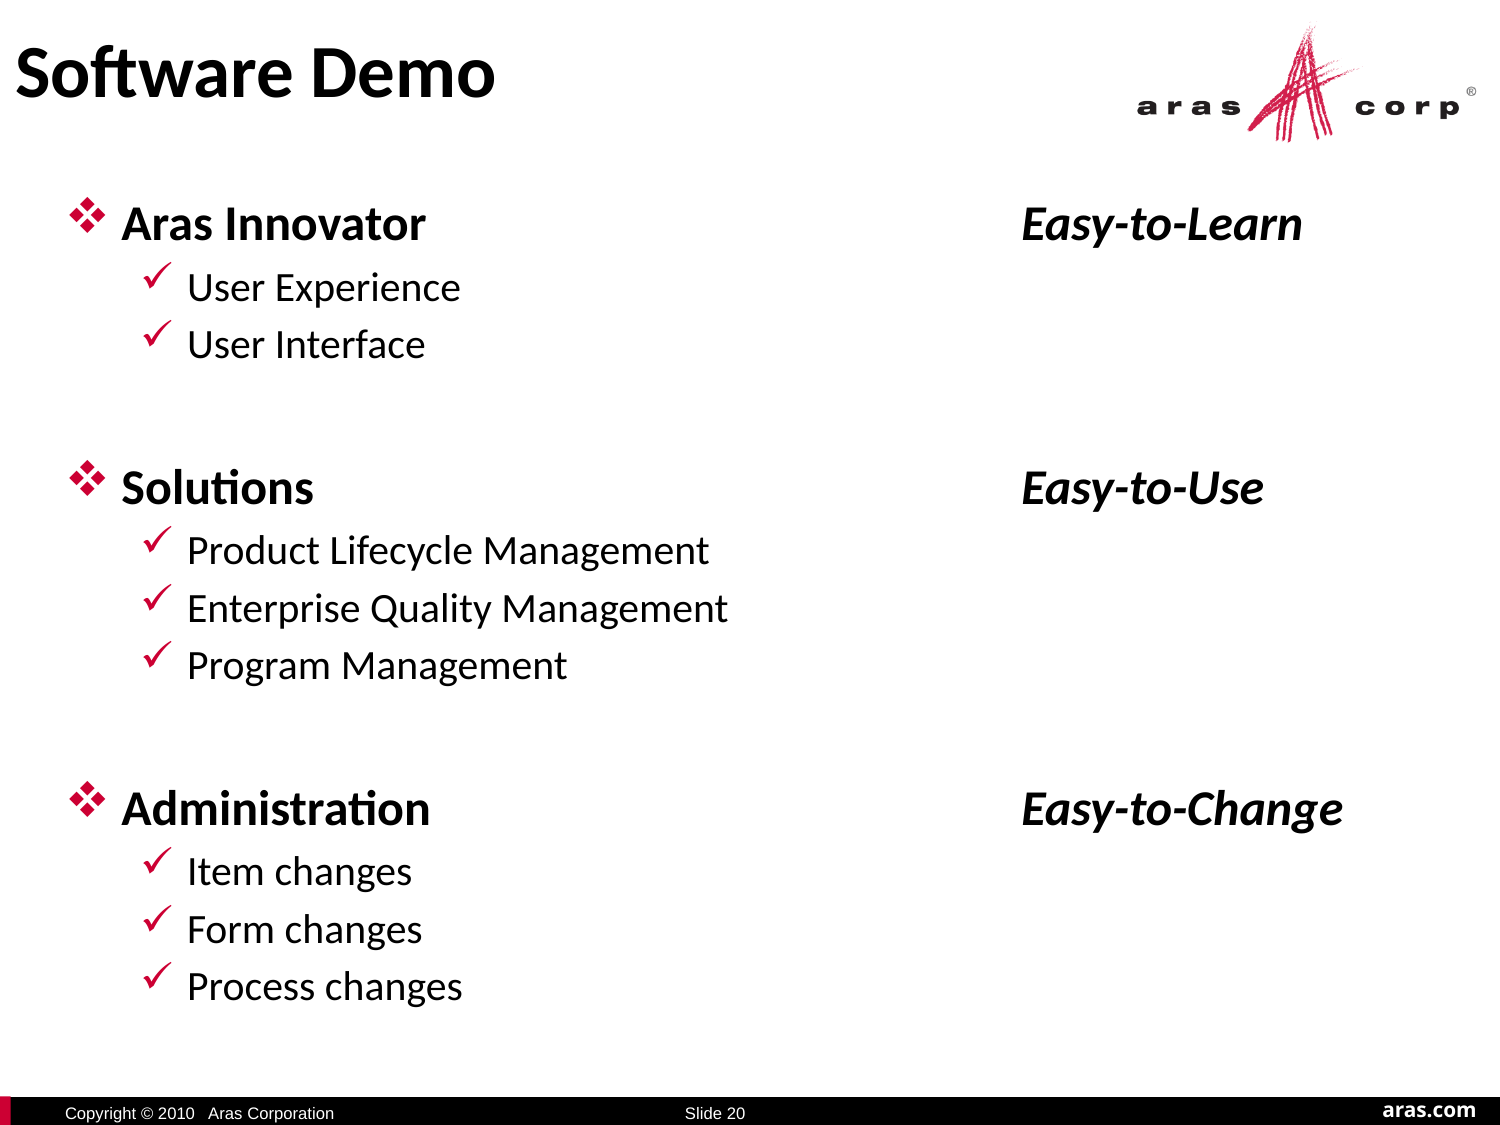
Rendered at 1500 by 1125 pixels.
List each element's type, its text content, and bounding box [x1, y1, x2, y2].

picture [1128, 2, 1488, 155]
list Aras Innovator Easy-to-Learn User Experience User Interface Solutions Easy-to-Use Product Lifecycle Management Enterprise Quality Management Program Management Administration Easy-to-Change Item changes Form changes Process changes [49, 189, 1425, 1052]
title Software Demo [0, 0, 1187, 147]
slide_number Slide 20 [684, 1102, 998, 1125]
